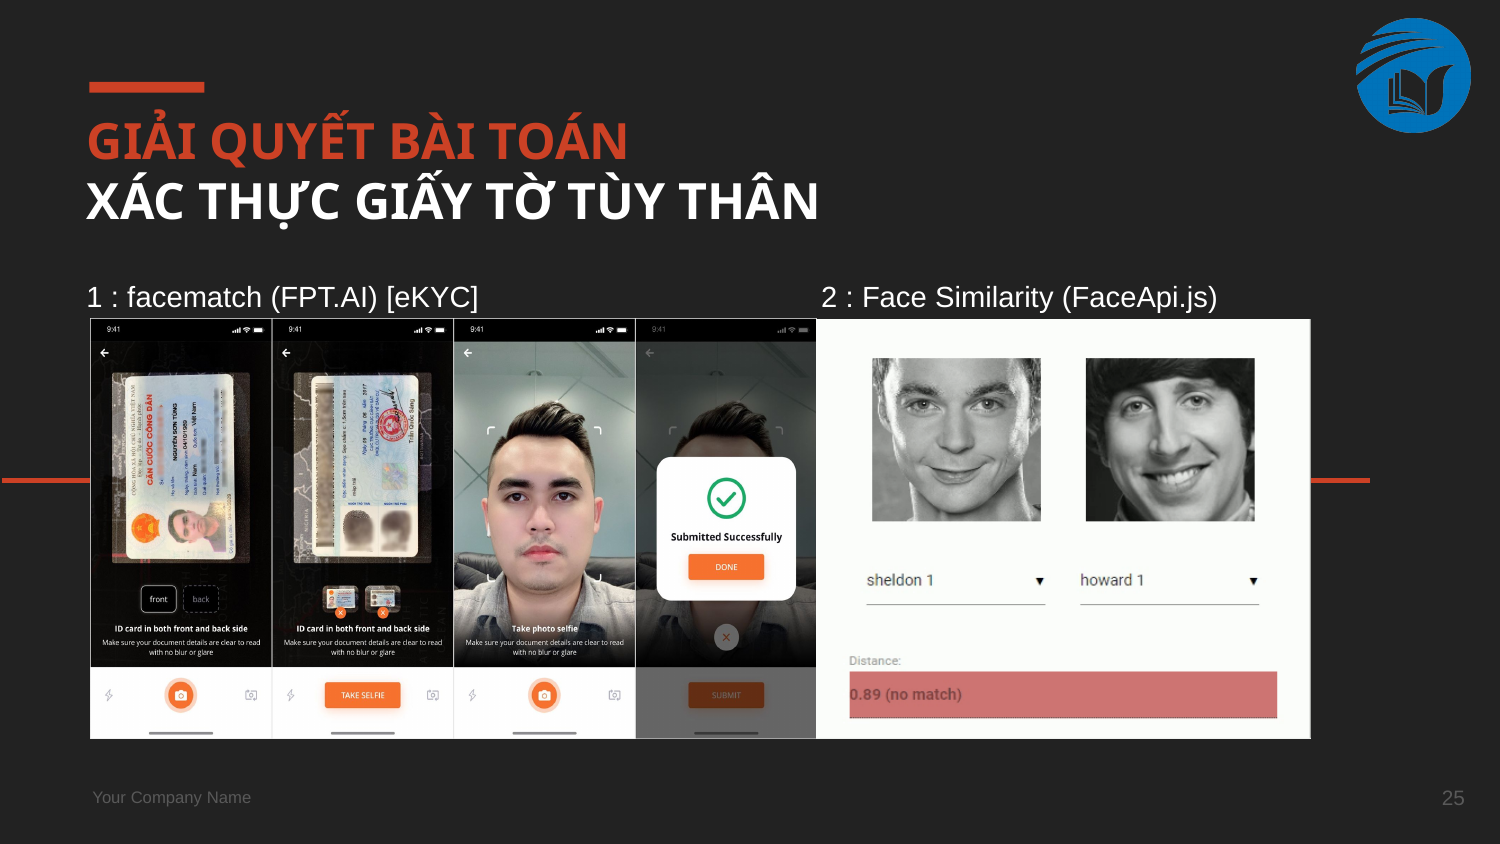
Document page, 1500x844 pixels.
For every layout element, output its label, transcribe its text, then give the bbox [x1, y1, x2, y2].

slide_number 25 [1389, 764, 1480, 830]
title GIẢI QUYẾT BÀI TOÁN XÁC THỰC GIẤY TỜ TÙY THÂN [71, 95, 1070, 269]
text_box 1 : facematch (FPT.AI) [eKYC] [71, 270, 849, 410]
picture [89, 317, 1311, 740]
picture [1356, 18, 1471, 133]
text_box 2 : Face Similarity (FaceApi.js) [806, 271, 1369, 411]
